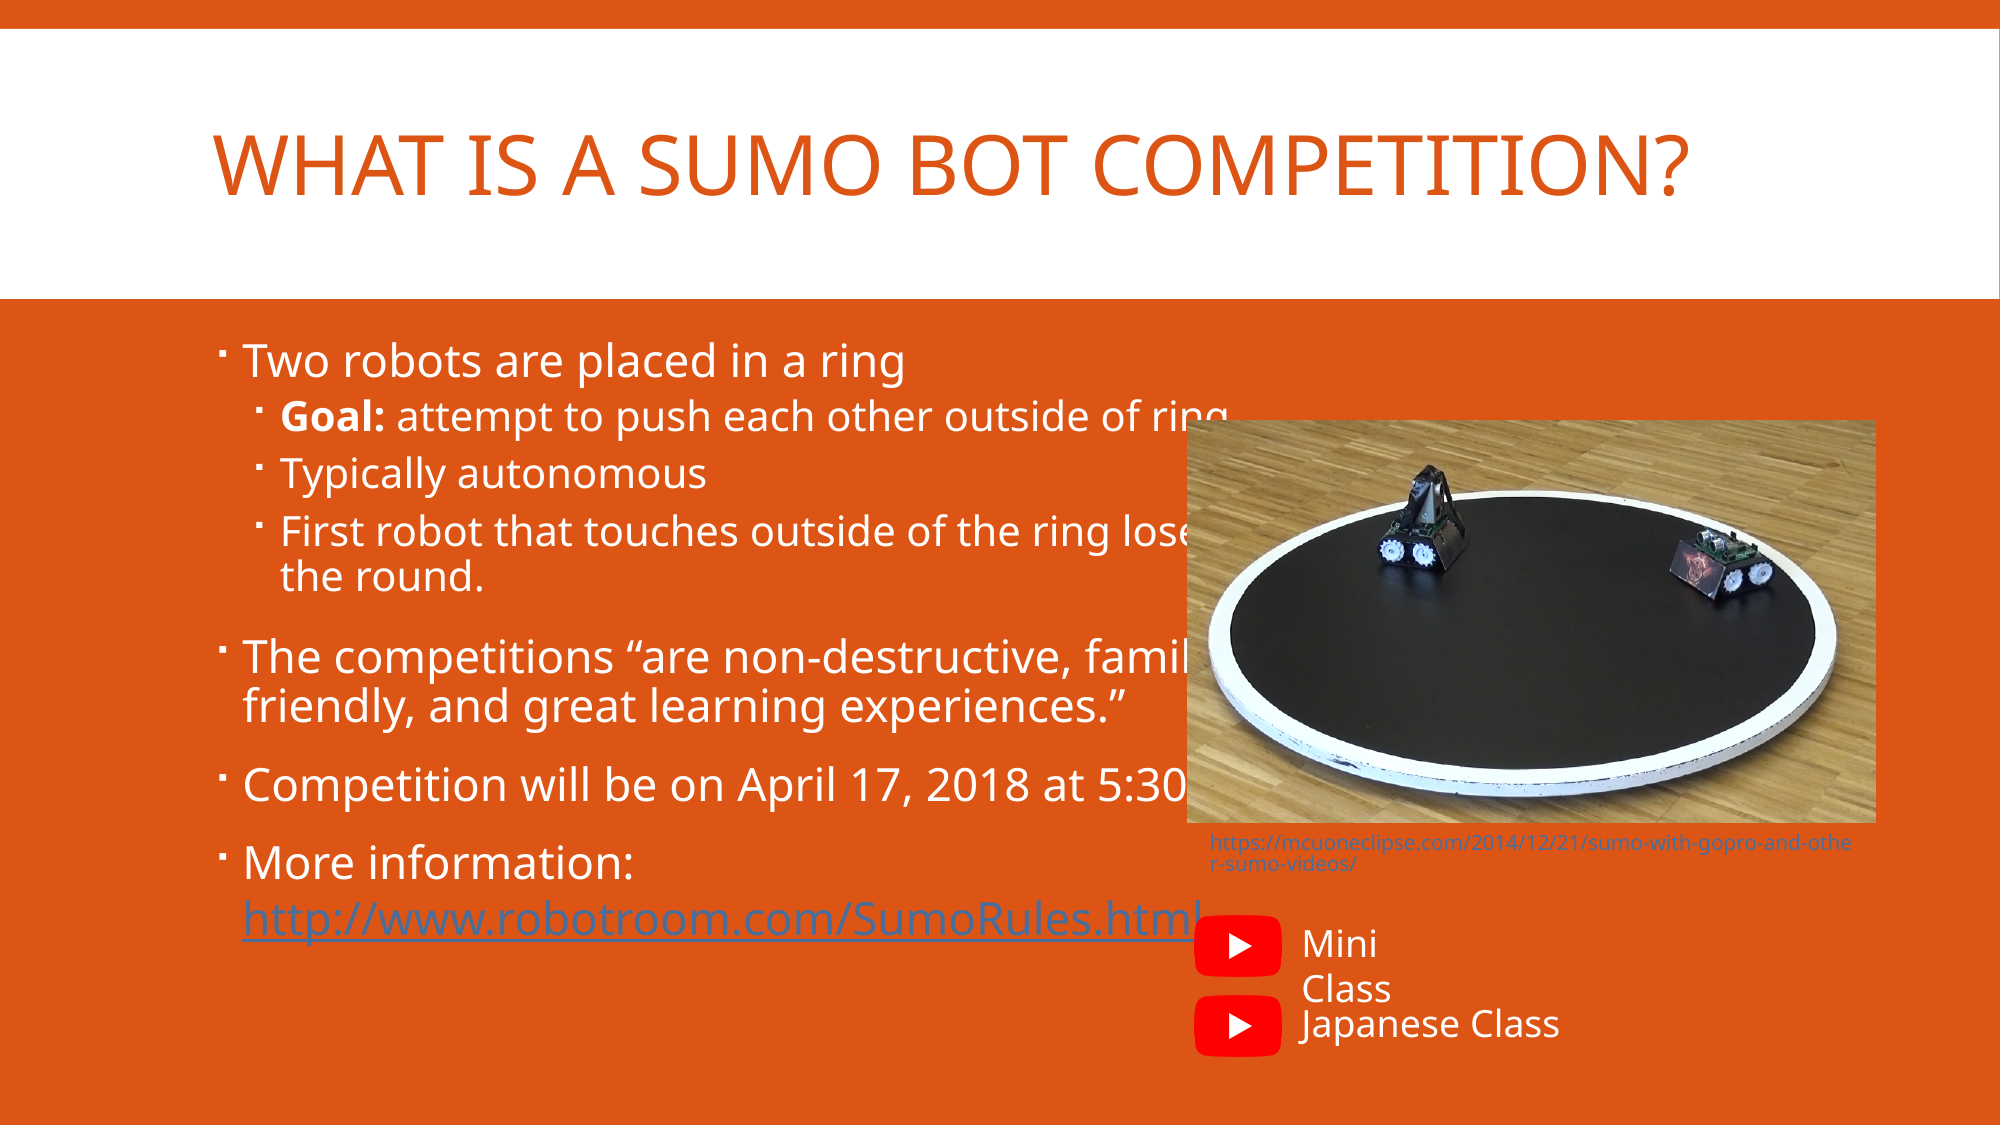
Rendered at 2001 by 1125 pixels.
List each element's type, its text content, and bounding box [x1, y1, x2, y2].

picture [1194, 995, 1283, 1058]
picture [1194, 914, 1283, 978]
text_box Japanese Class [1287, 993, 1581, 1053]
picture [1186, 420, 1876, 823]
text_box https://mcuoneclipse.com/2014/12/21/sumo-with-gopro-and-other-sumo-videos/ [1195, 832, 1868, 911]
list Two robots are placed in a ring Goal: attempt to push each other outside of ring. Typically autonomous First robot that touches outside of the ring loses the round. The competitions “are non-destructive, family friendly, and great learning experiences.” Competition will be on April 17, 2018 at 5:30PM More information: http://www.robotroom.com/SumoRules.html [197, 329, 1279, 1020]
title What is a Sumo Bot Competition? [197, 46, 1803, 295]
text_box Mini Class [1286, 912, 1486, 993]
